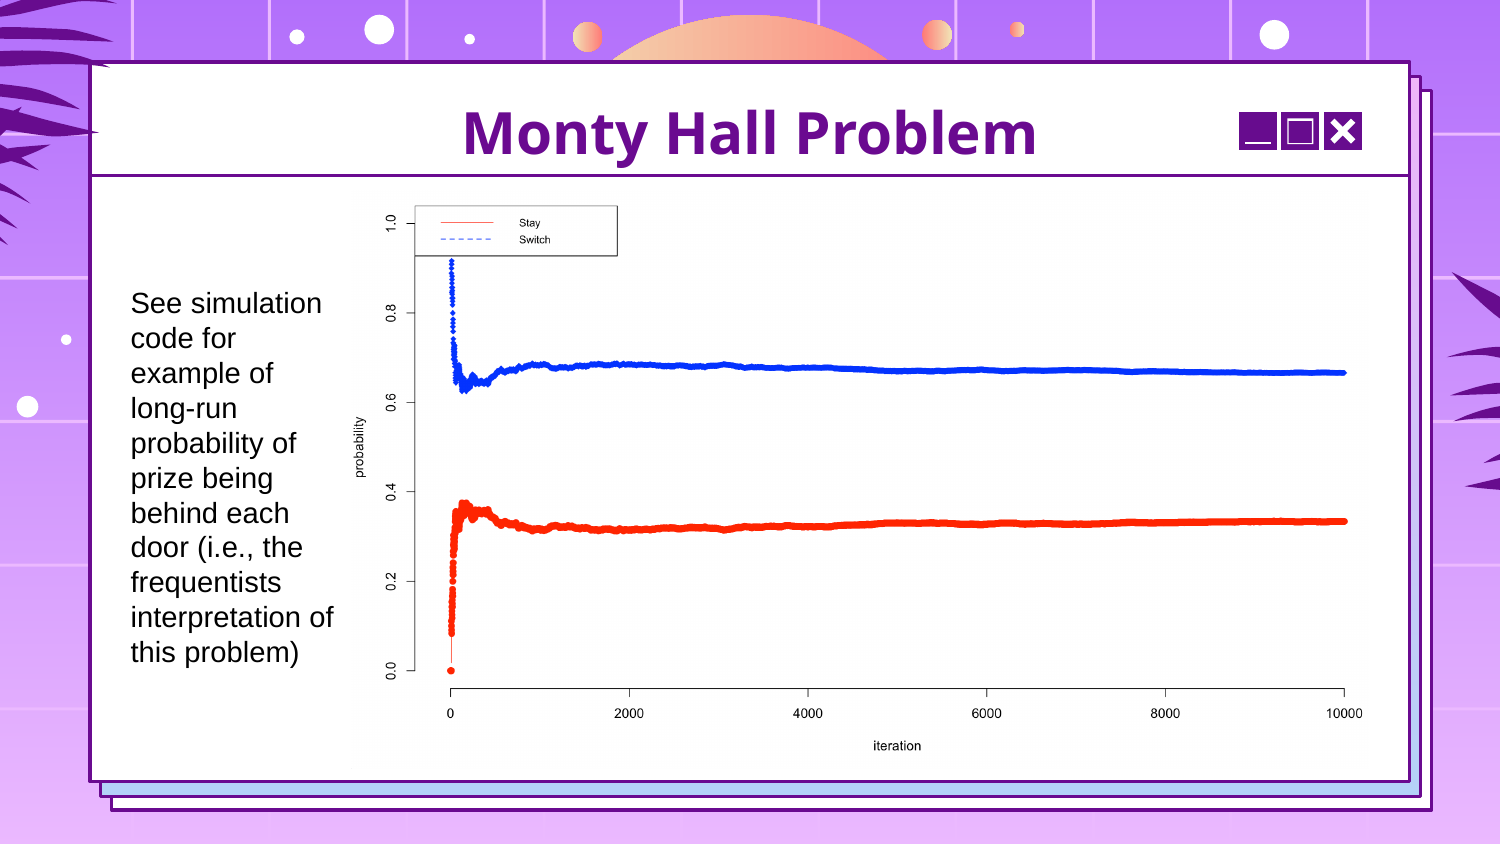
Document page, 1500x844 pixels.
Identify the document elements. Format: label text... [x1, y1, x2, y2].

title Monty Hall Problem [90, 90, 1410, 173]
text_box See simulation code for example of long-run probability of prize being behind each door (i.e., the frequentists interpretation of this problem) [115, 276, 352, 781]
picture [351, 190, 1369, 769]
